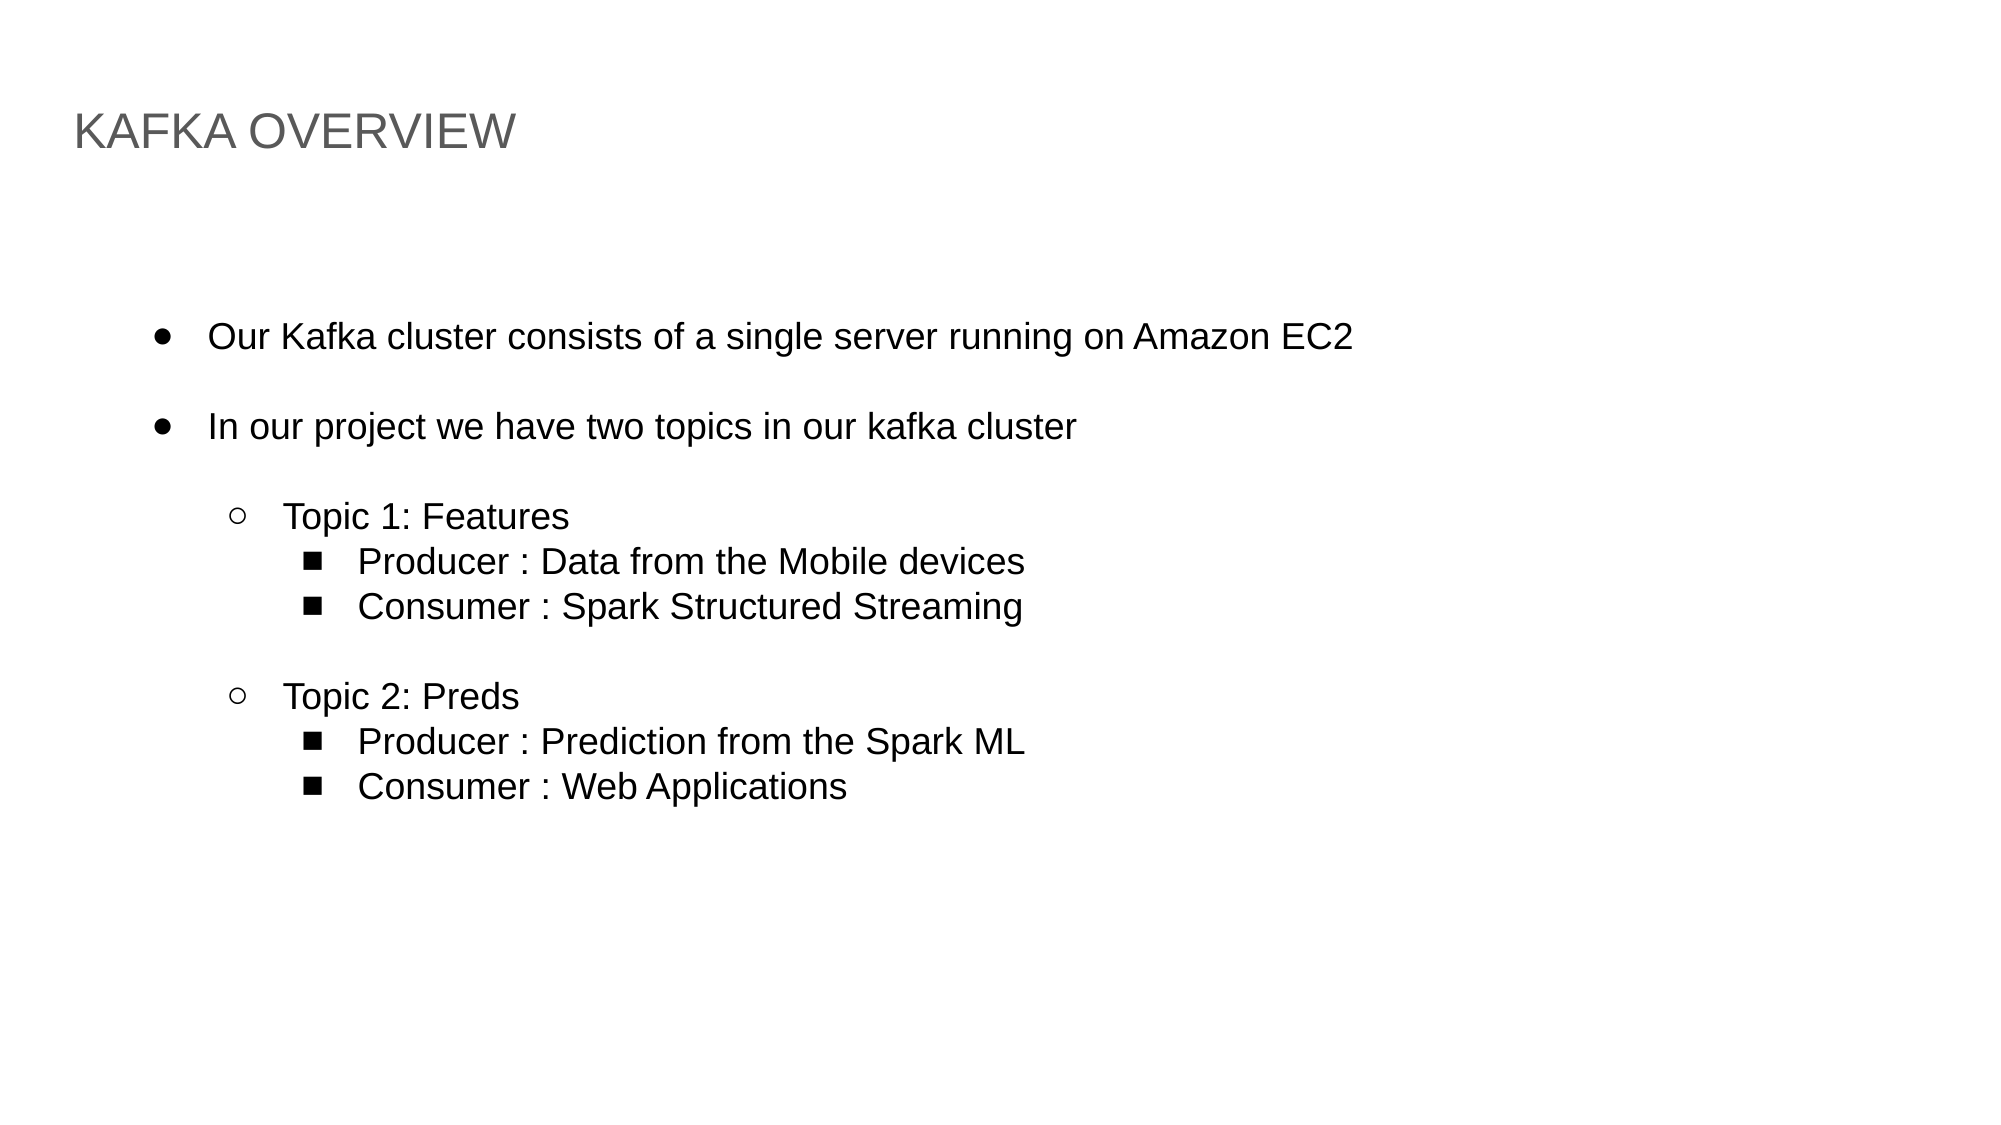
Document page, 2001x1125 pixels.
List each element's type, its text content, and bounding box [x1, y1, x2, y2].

text_box Our Kafka cluster consists of a single server running on Amazon EC2 In our project we have two topics in our kafka cluster Topic 1: Features Producer : Data from the Mobile devices Consumer : Spark Structured Streaming Topic 2: Preds Producer : Prediction from the Spark ML Consumer : Web Applications [117, 252, 1589, 933]
list KAFKA OVERVIEW [53, 62, 1366, 195]
